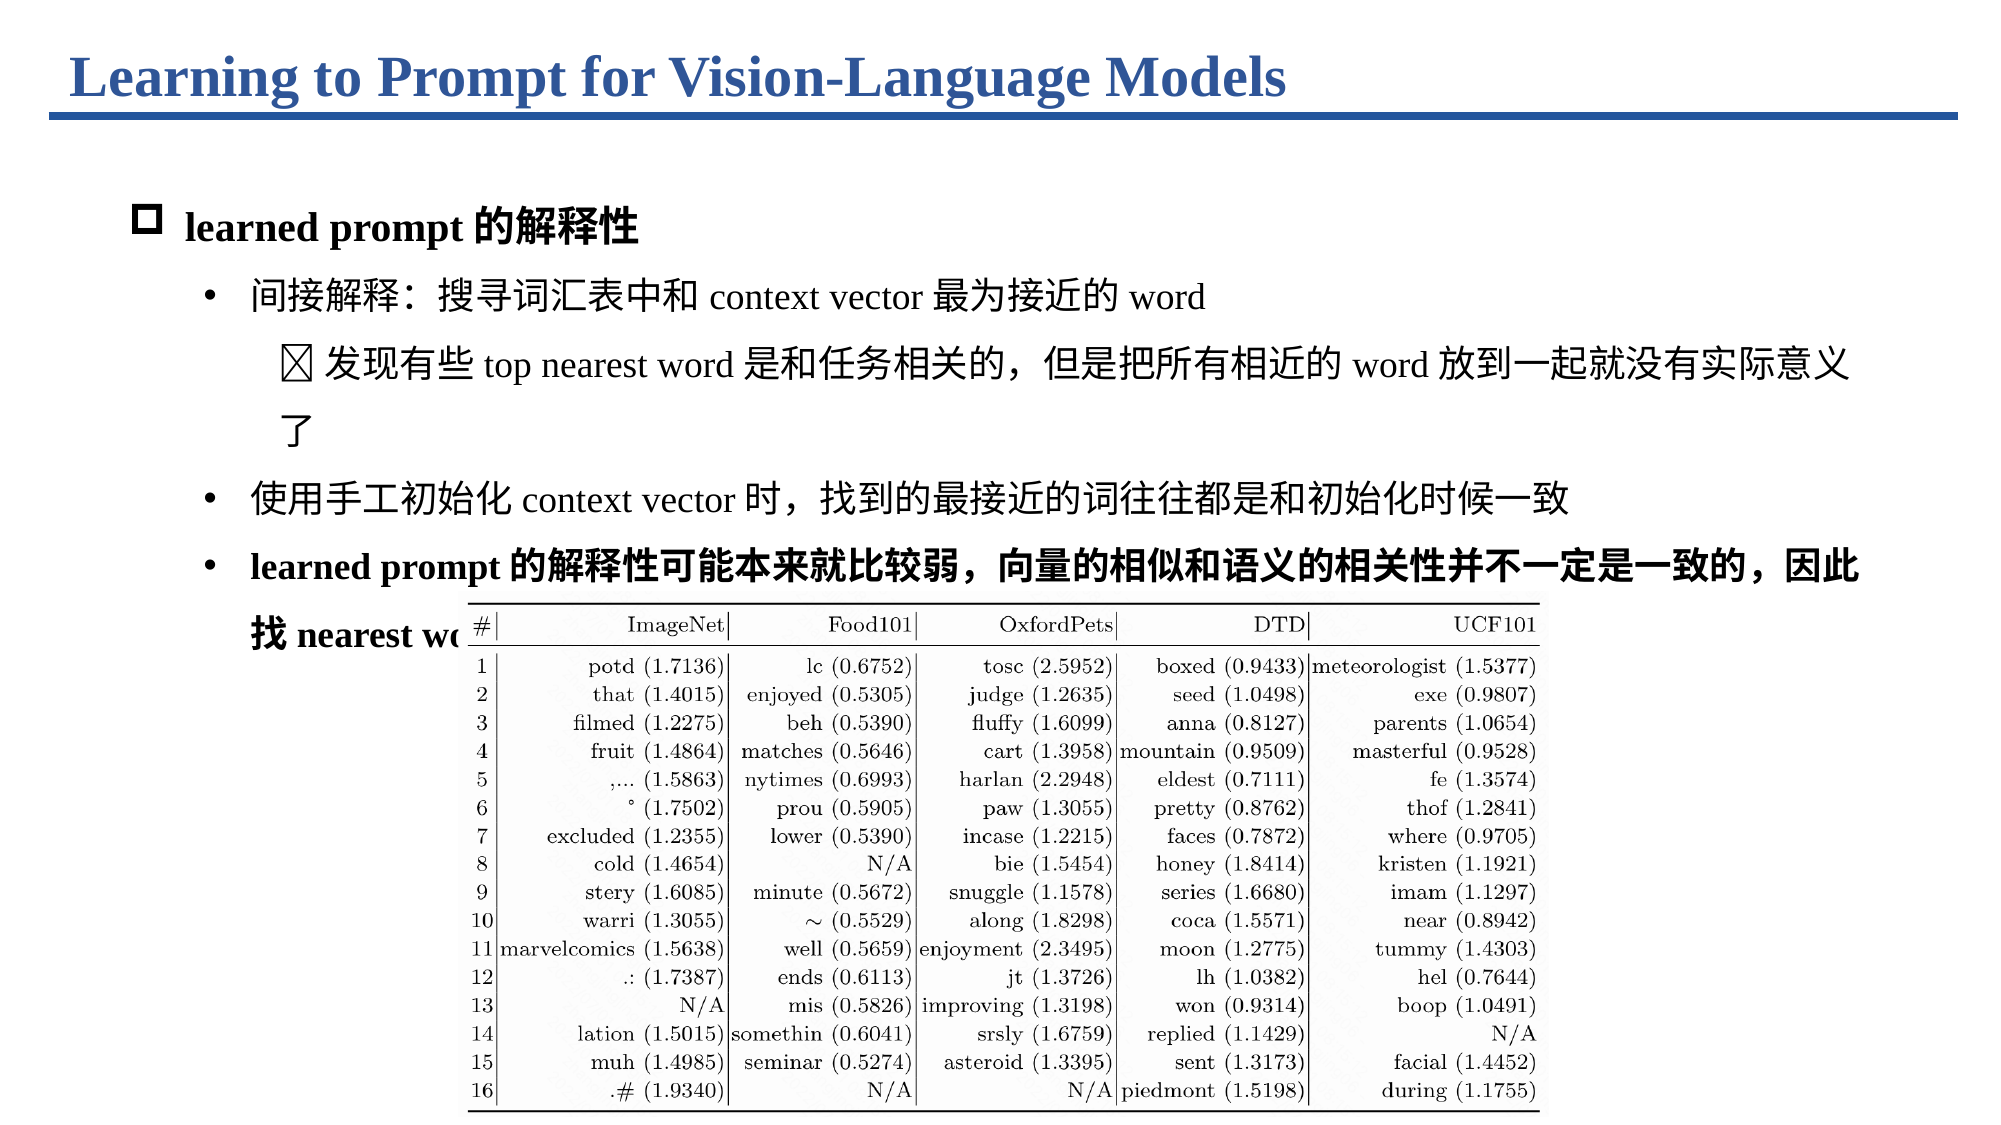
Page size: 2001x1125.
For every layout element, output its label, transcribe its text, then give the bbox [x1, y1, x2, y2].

text_box learned prompt的解释性 间接解释：搜寻词汇表中和context vector最为接近的word 发现有些top nearest word是和任务相关的，但是把所有相近的word放到一起就没有实际意义了 使用手工初始化context vector时，找到的最接近的词往往都是和初始化时候一致 learned prompt的解释性可能本来就比较弱，向量的相似和语义的相关性并不一定是一致的，因此找nearest word准确性有待商榷 [113, 167, 1887, 662]
text_box Learning to Prompt for Vision-Language Models [55, 30, 1304, 115]
picture [458, 591, 1549, 1117]
